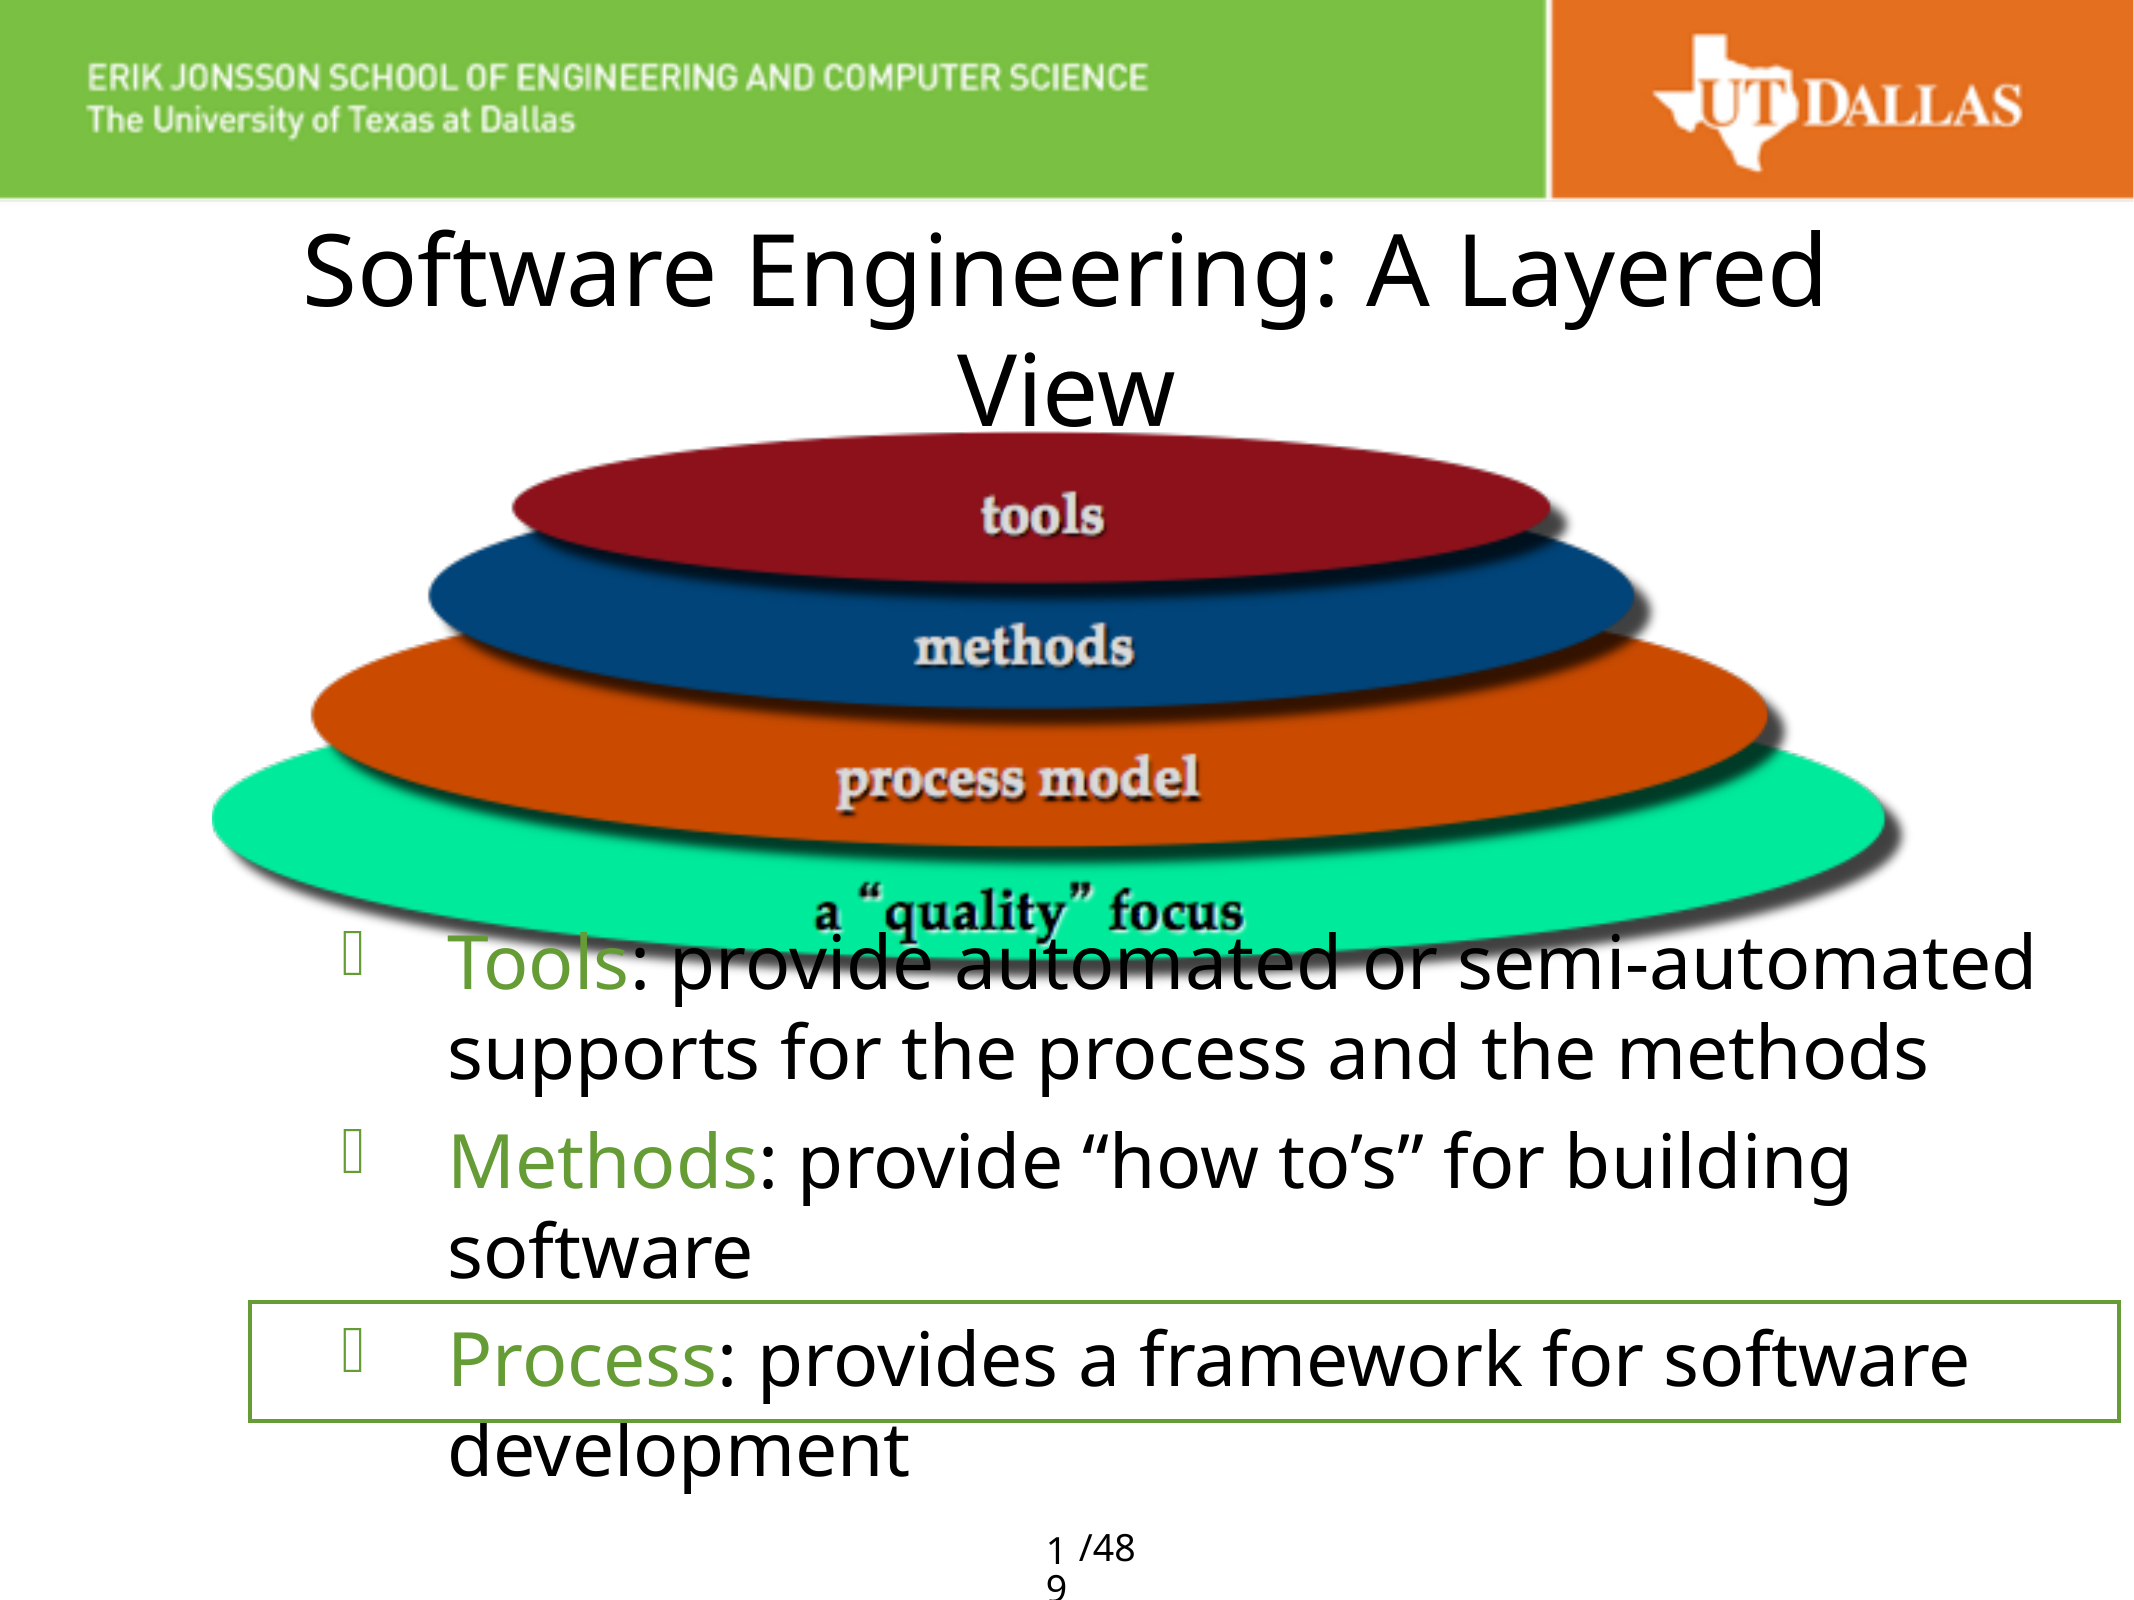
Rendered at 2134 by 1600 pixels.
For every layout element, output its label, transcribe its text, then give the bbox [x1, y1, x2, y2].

list Tools: provide automated or semi-automated supports for the process and the methods Methods: provide “how to’s” for building software Process: provides a framework for software development [207, 945, 2134, 1461]
picture [0, 0, 2134, 205]
picture [212, 430, 1919, 992]
title Software Engineering: A Layered View [207, 157, 1926, 495]
text_box [249, 1302, 2119, 1421]
slide_number 19 [1036, 1518, 1095, 1580]
